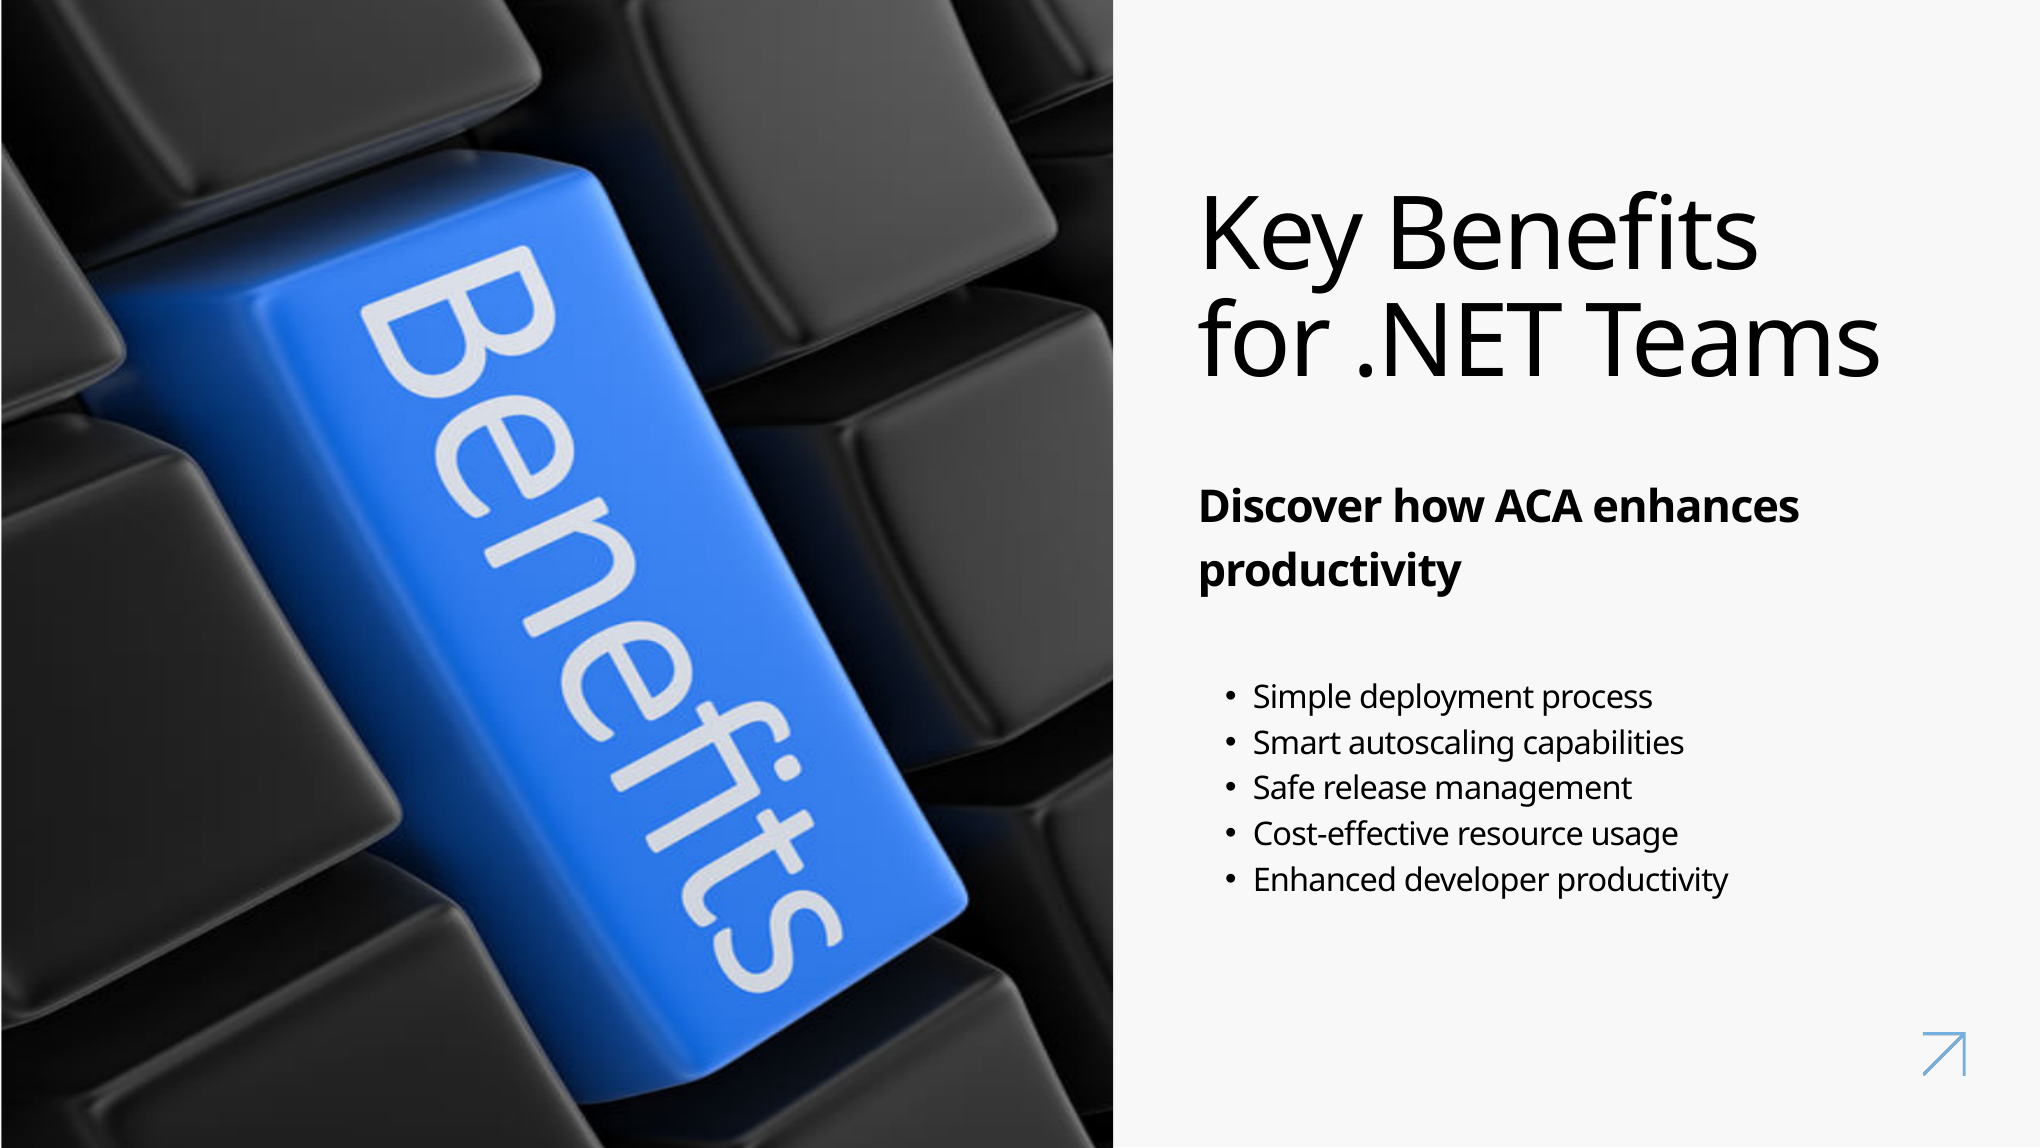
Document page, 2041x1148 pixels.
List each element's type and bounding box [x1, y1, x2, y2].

picture [0, 0, 1131, 1148]
text_box [1197, 182, 1966, 897]
text_box [1922, 1032, 1966, 1076]
